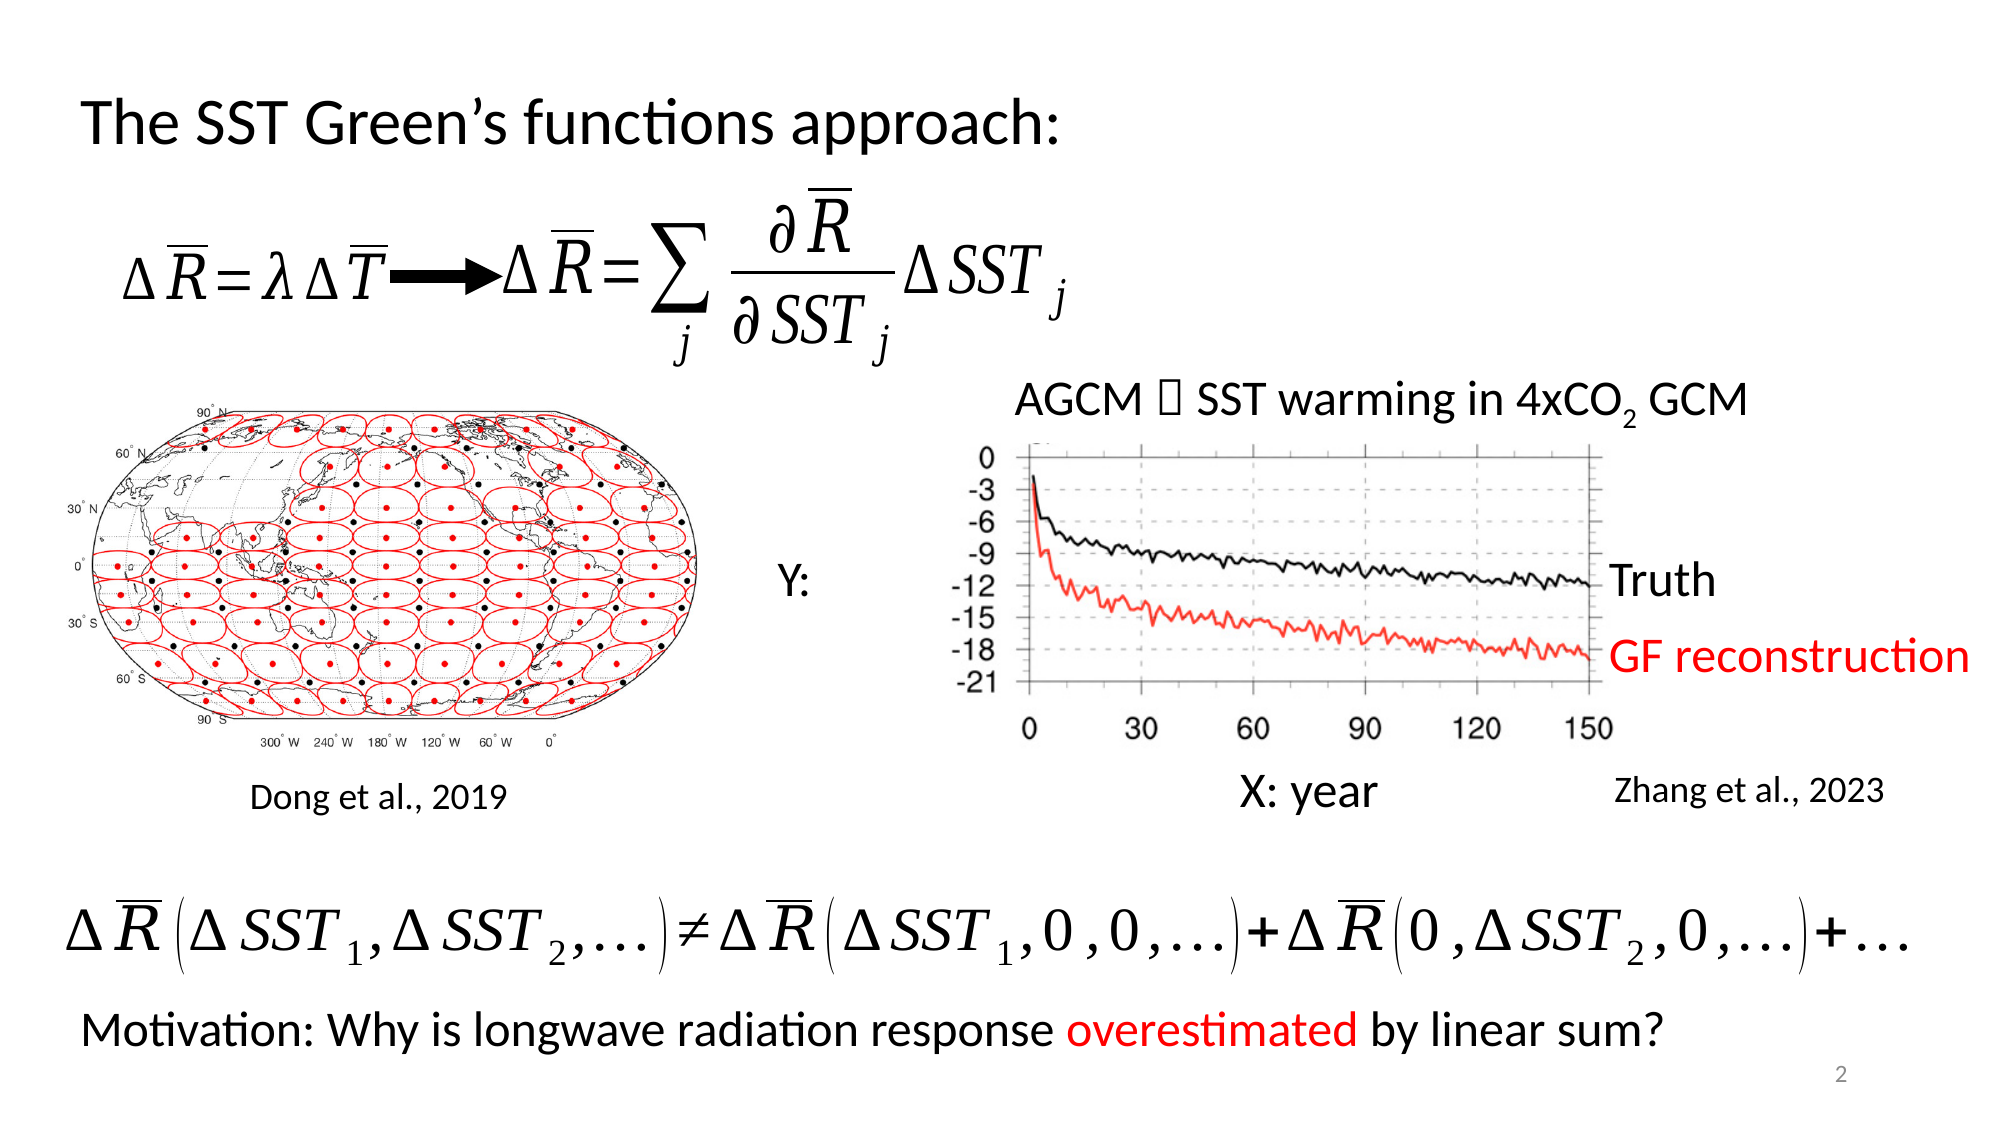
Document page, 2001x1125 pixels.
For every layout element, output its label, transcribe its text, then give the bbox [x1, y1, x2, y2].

slide_number 2 [1412, 1042, 1863, 1103]
text_box Motivation: Why is longwave radiation response overestimated by linear sum? [65, 989, 1813, 1064]
picture [66, 402, 698, 748]
picture [944, 443, 1615, 750]
text_box GF reconstruction [1615, 615, 2000, 690]
text_box AGCM  SST warming in 4xCO2 GCM [999, 358, 1813, 442]
text_box Zhang et al., 2023 [1599, 757, 1935, 818]
text_box X: year [1225, 750, 1402, 825]
text_box Truth [1615, 539, 1935, 615]
text_box The SST Green’s functions approach: [65, 70, 1083, 165]
text_box Dong et al., 2019 [235, 765, 571, 825]
